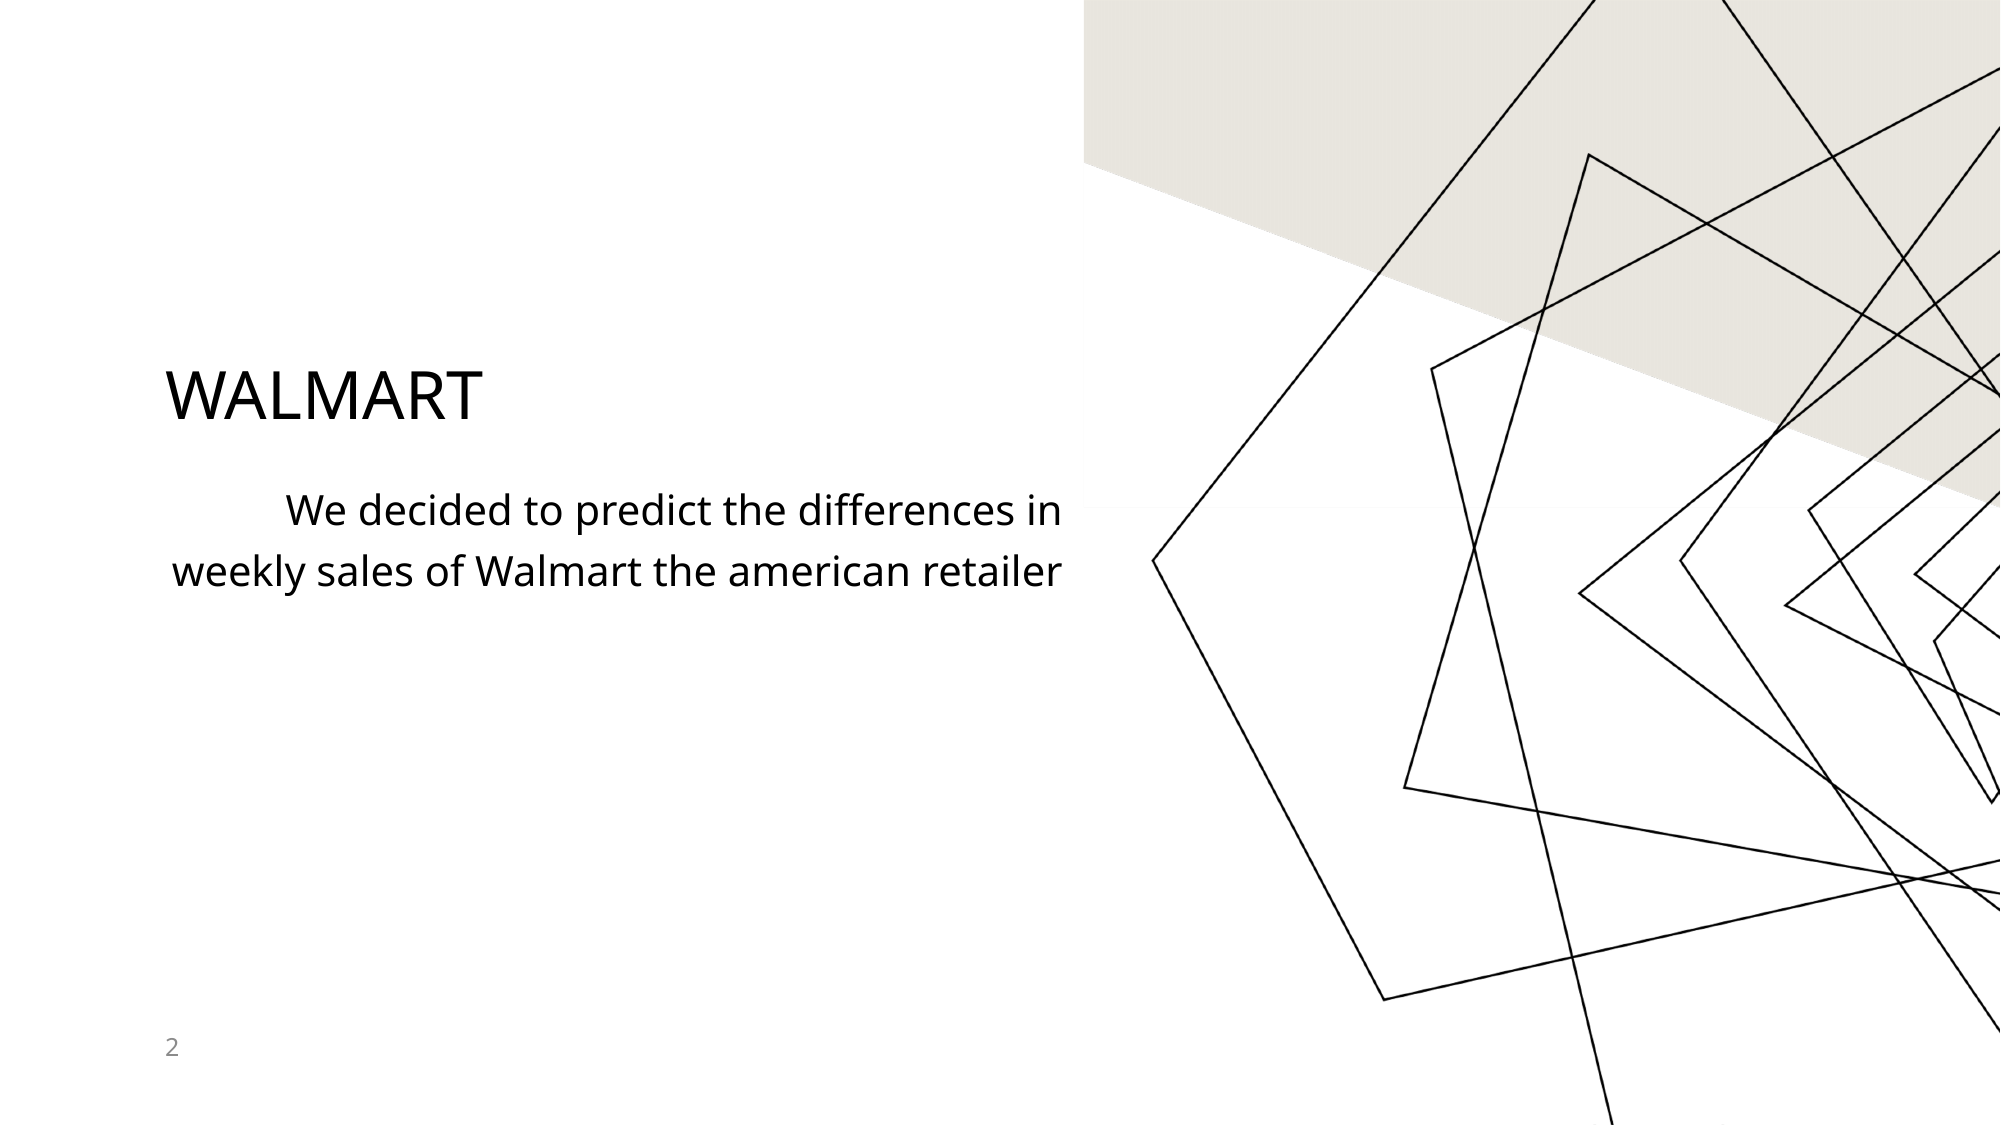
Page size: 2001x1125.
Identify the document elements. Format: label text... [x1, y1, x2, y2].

title Walmart [150, 51, 1000, 442]
picture [1083, 0, 2001, 1125]
list We decided to predict the differences in weekly sales of Walmart the american retailer [150, 466, 1078, 980]
slide_number 2 [150, 1024, 254, 1074]
